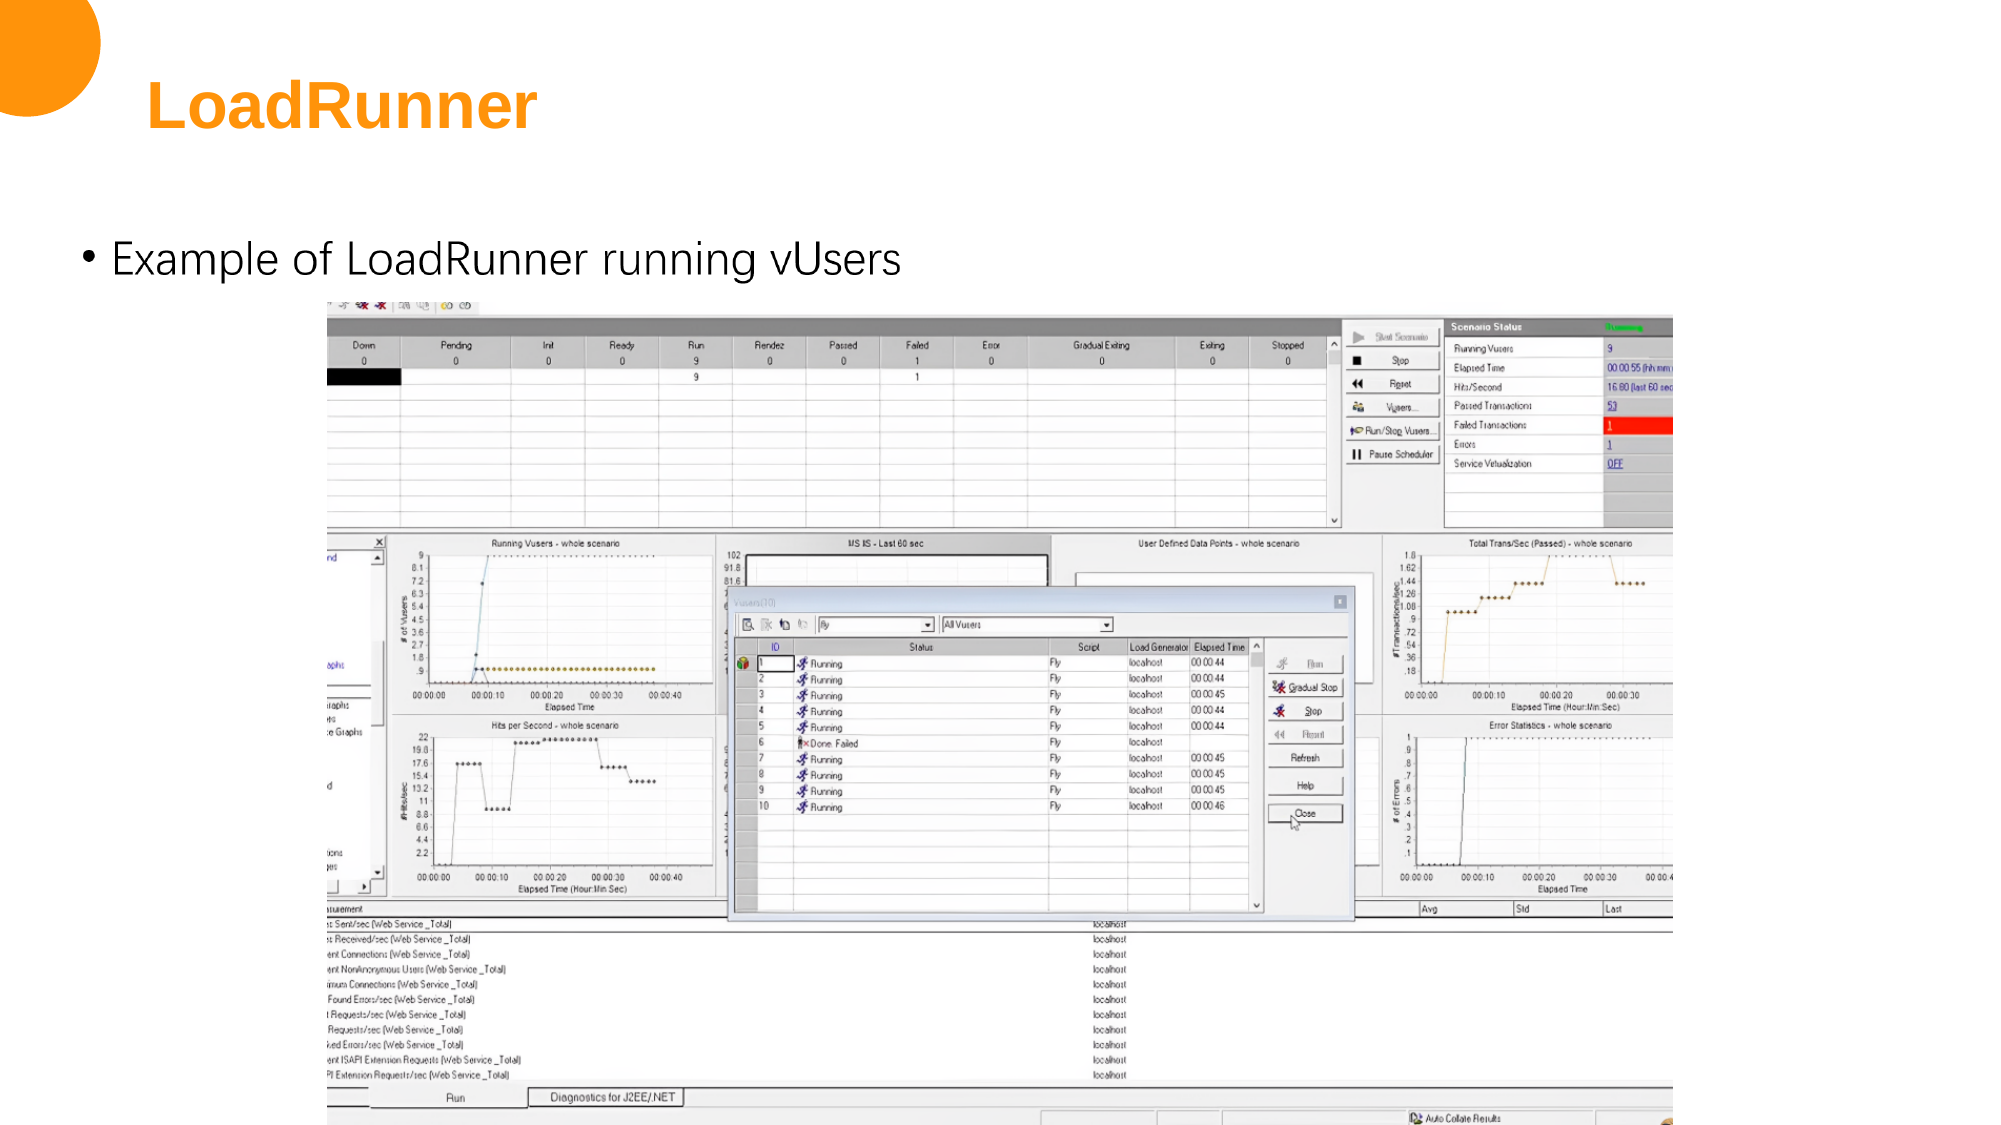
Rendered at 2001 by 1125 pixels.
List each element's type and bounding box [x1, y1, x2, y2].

picture [71, 212, 938, 292]
text_box [0, 0, 103, 119]
picture [326, 302, 1674, 1125]
text_box [129, 53, 1074, 232]
